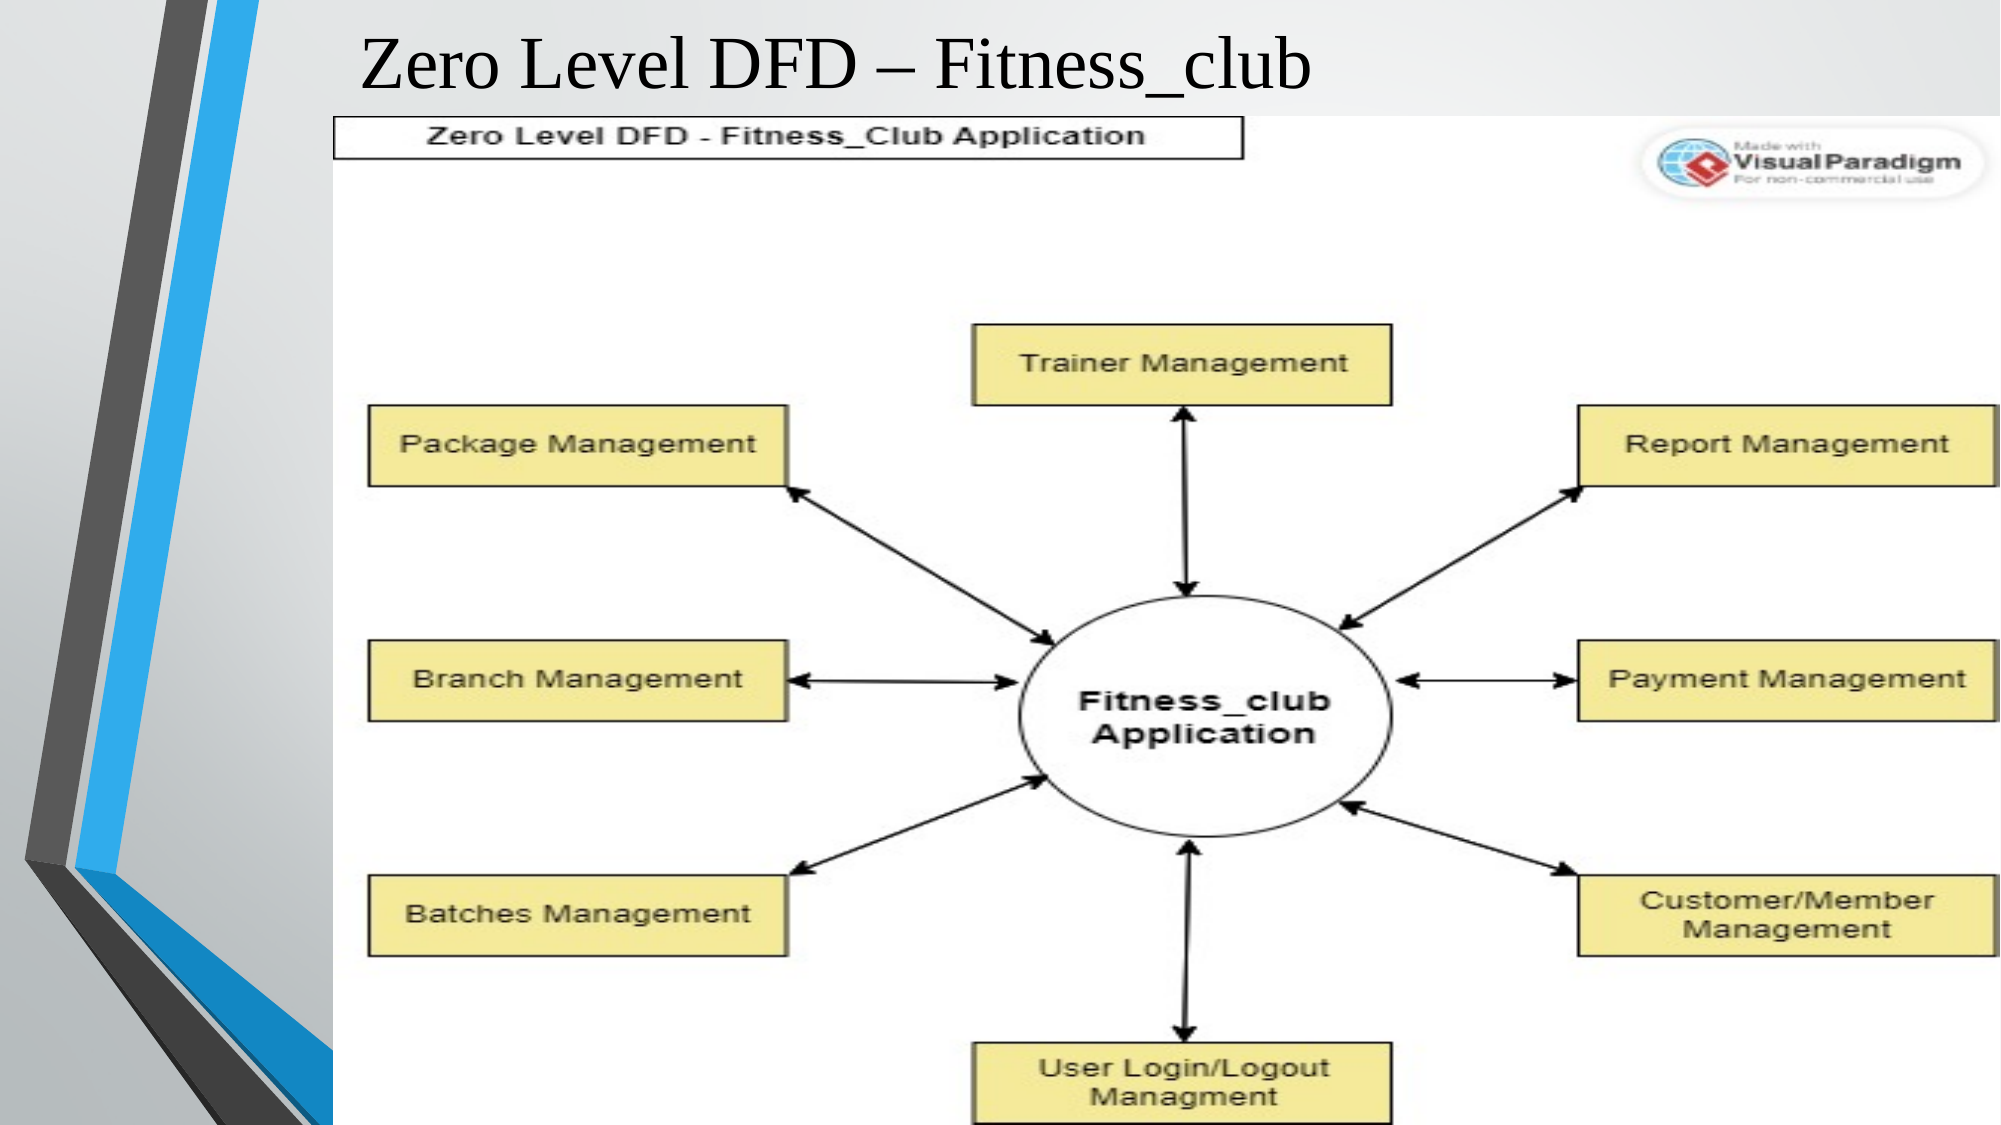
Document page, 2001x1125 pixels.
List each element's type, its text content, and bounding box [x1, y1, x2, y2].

picture [332, 116, 2000, 1125]
title Zero Level DFD – Fitness_club [250, 0, 1423, 117]
